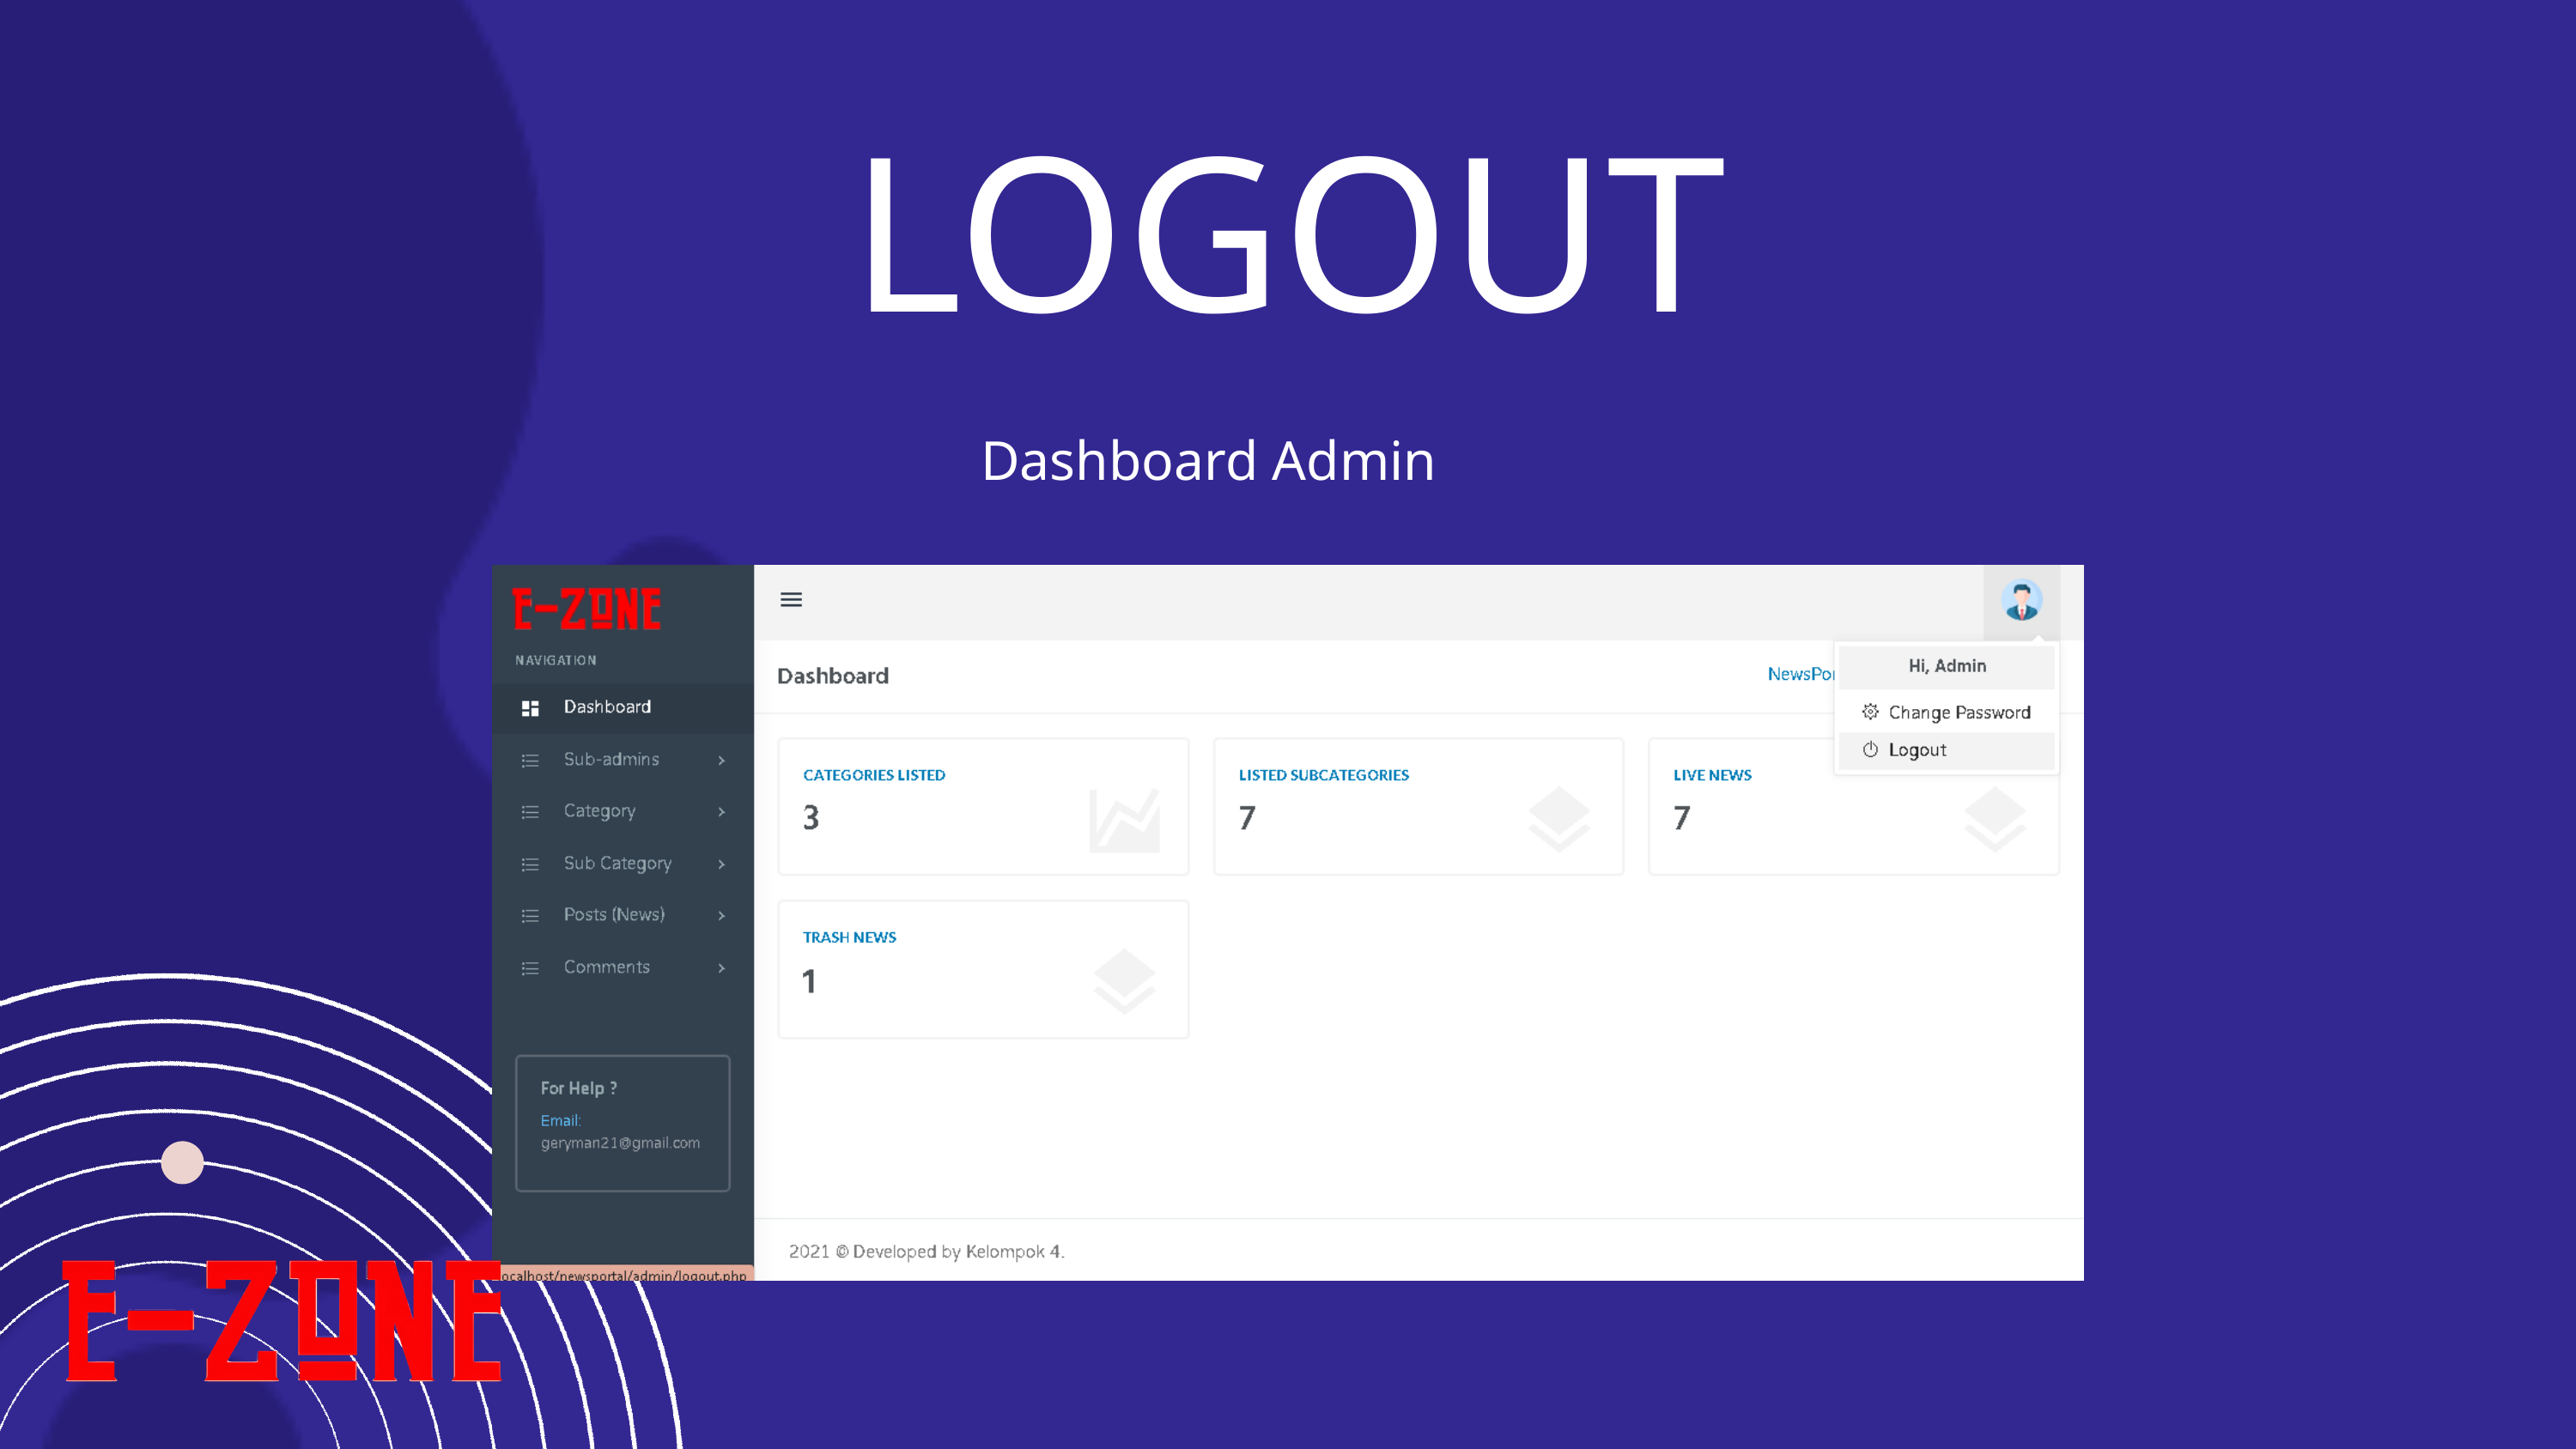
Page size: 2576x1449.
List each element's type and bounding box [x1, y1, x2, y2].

text_box [606, 118, 1970, 489]
picture [0, 0, 2085, 1449]
text_box [0, 973, 684, 1449]
